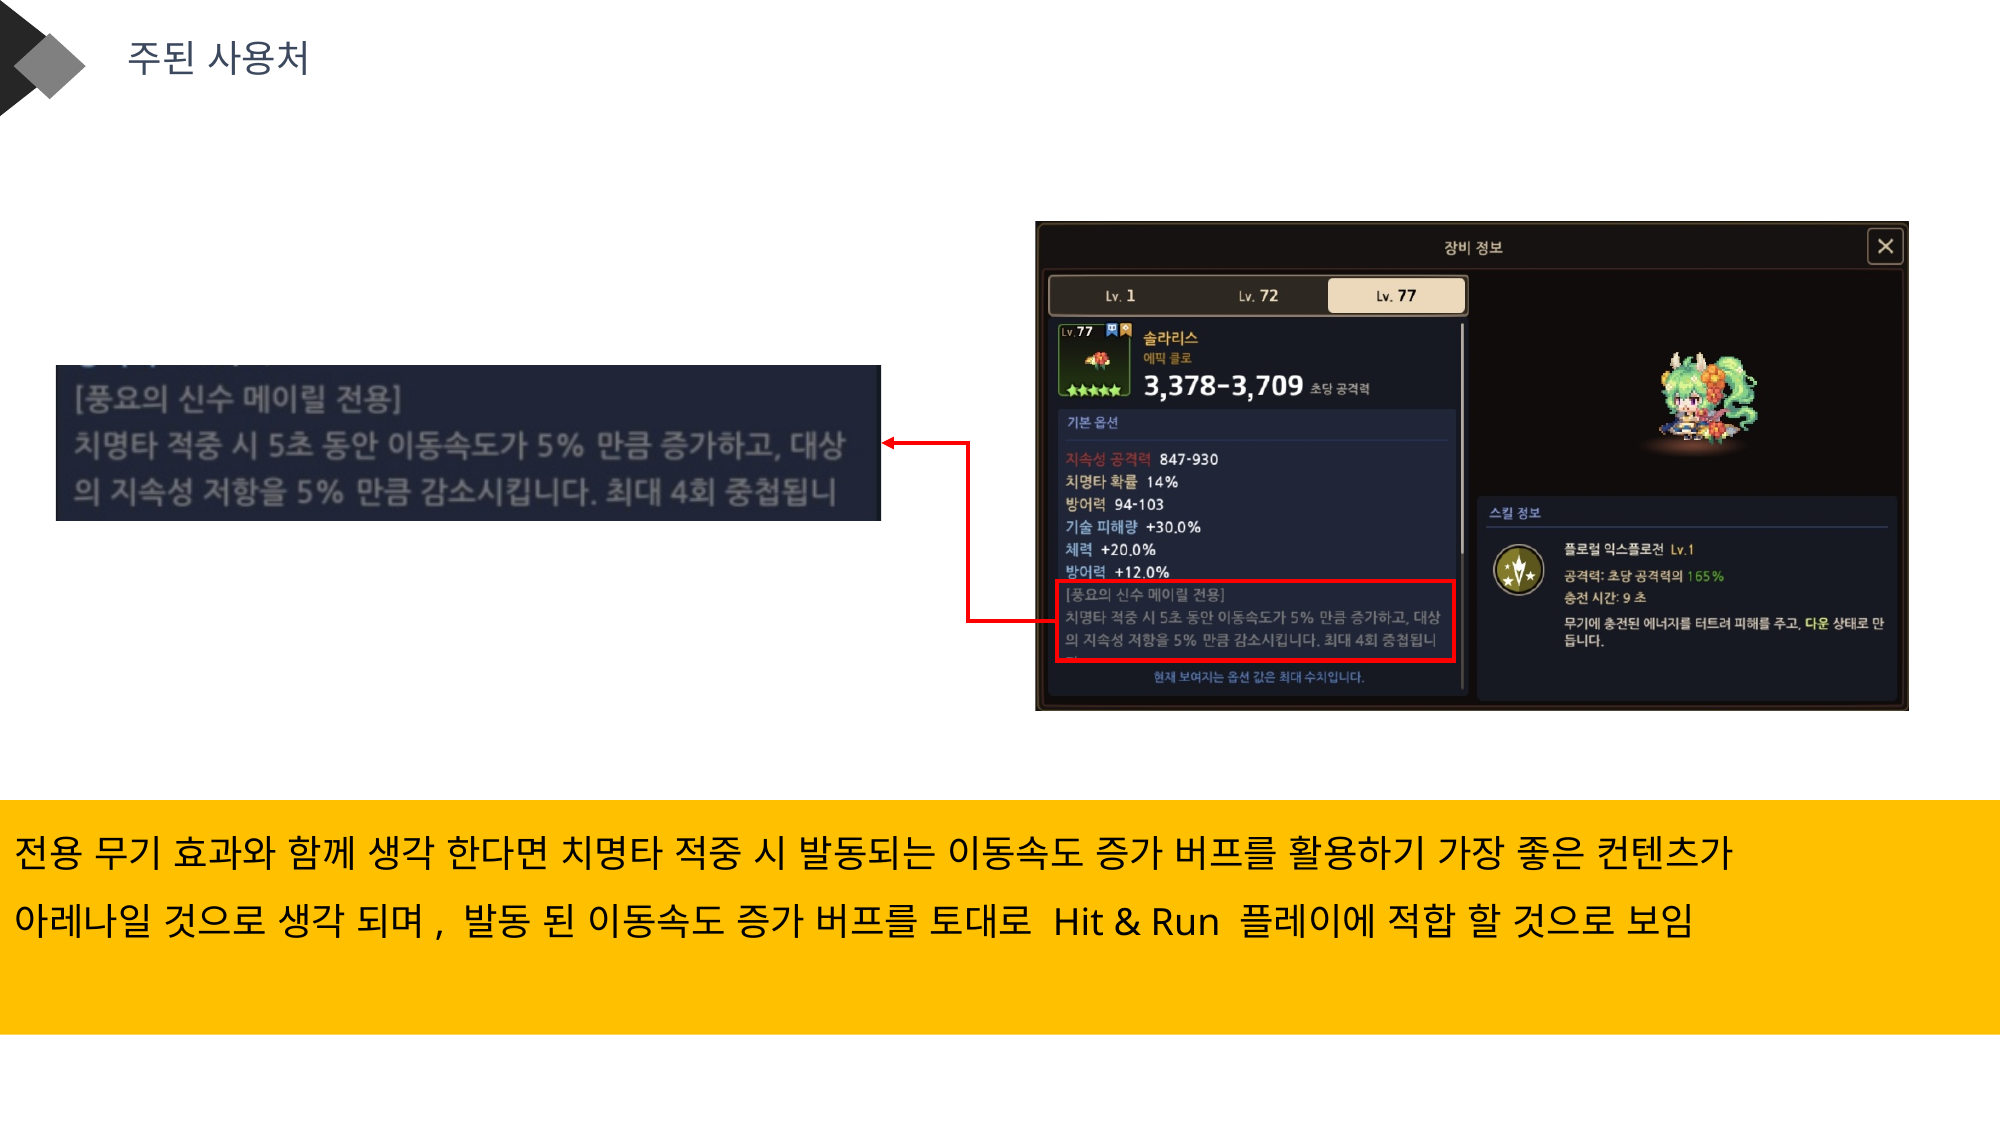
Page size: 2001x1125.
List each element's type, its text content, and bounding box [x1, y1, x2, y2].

picture [55, 364, 882, 521]
text_box 전용 무기 효과와 함께 생각 한다면 치명타 적중 시 발동되는 이동속도 증가 버프를 활용하기 가장 좋은 컨텐츠가 아레나일 것으로 생각 되며, 발동 된 이동속도 증가 버프를 토대로 Hit & Run 플레이에 적합 할 것으로 보임 [0, 799, 2000, 1036]
picture [1035, 221, 1909, 711]
text_box 주된 사용처 [113, 27, 634, 88]
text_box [881, 442, 1058, 621]
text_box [0, 0, 86, 117]
